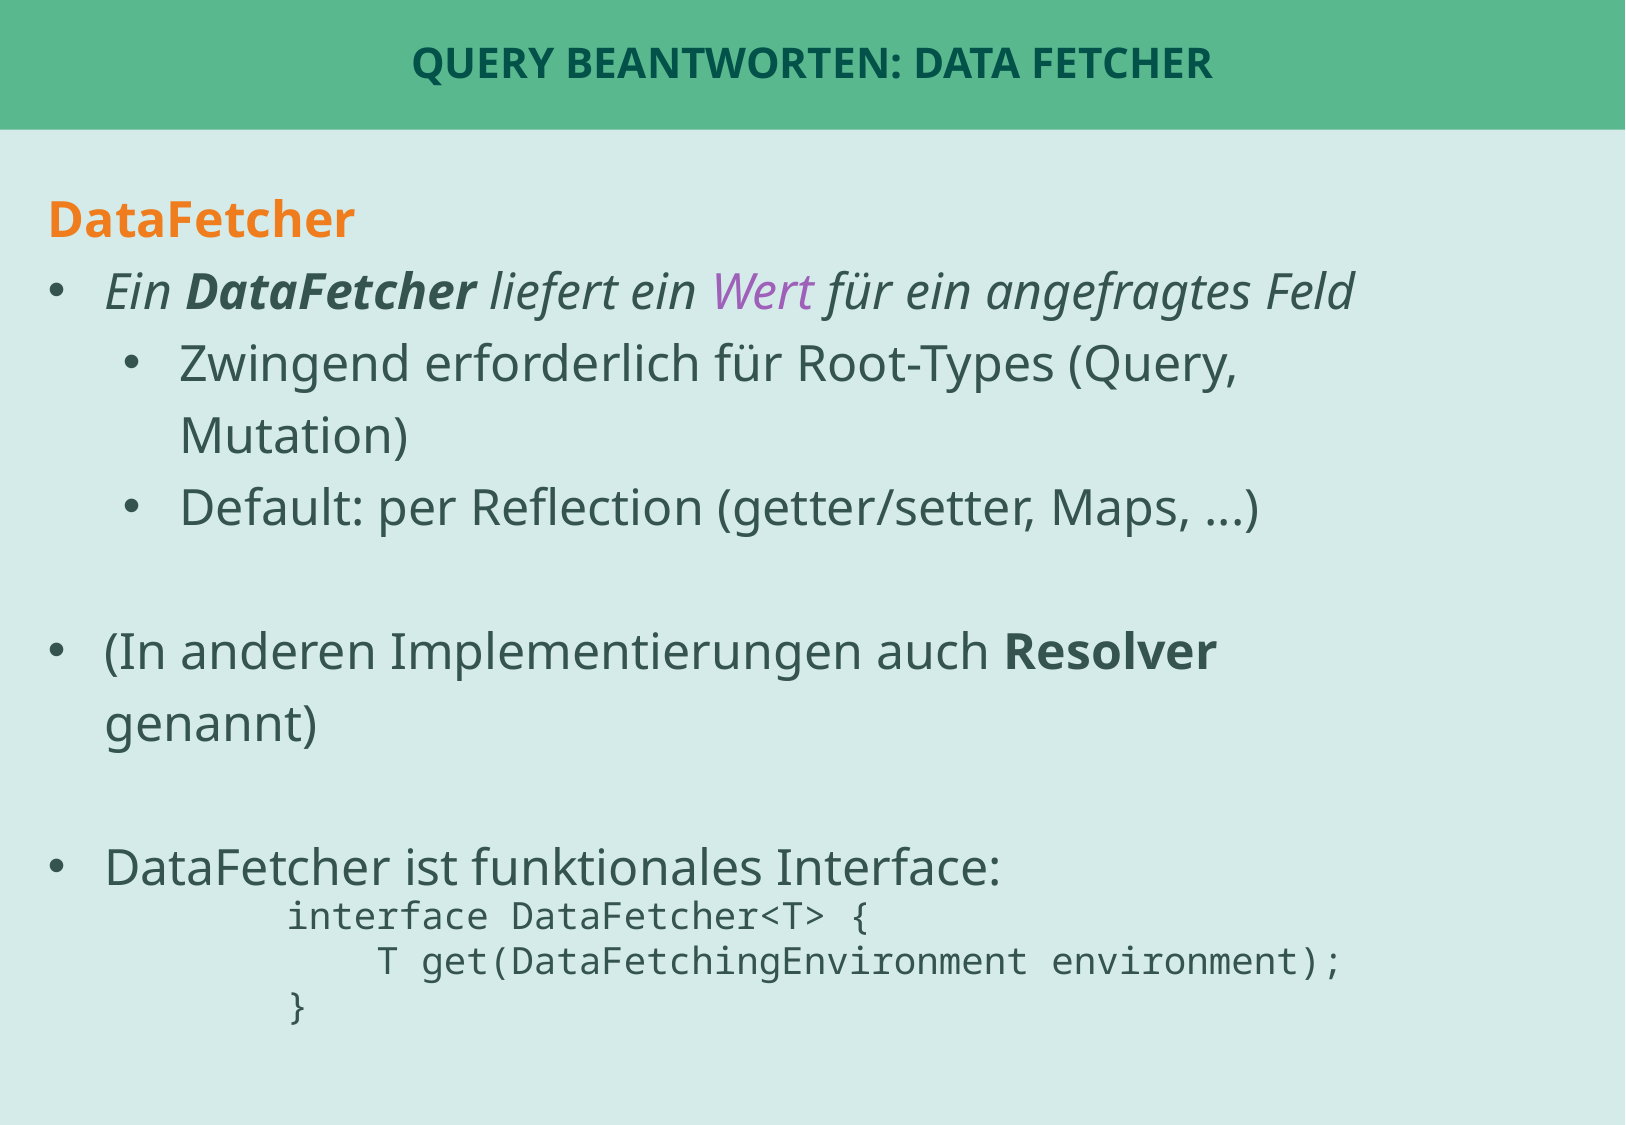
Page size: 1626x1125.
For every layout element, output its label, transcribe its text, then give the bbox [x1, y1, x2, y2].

text_box DataFetcher Ein DataFetcher liefert ein Wert für ein angefragtes Feld Zwingend erforderlich für Root-Types (Query, Mutation) Default: per Reflection (getter/setter, Maps, ...) (In anderen Implementierungen auch Resolver genannt) DataFetcher ist funktionales Interface: [33, 168, 1413, 903]
title Query beantworten: Data FEtcher [0, 0, 1625, 130]
text_box interface DataFetcher<T> { T get(DataFetchingEnvironment environment); } [271, 884, 1458, 1080]
